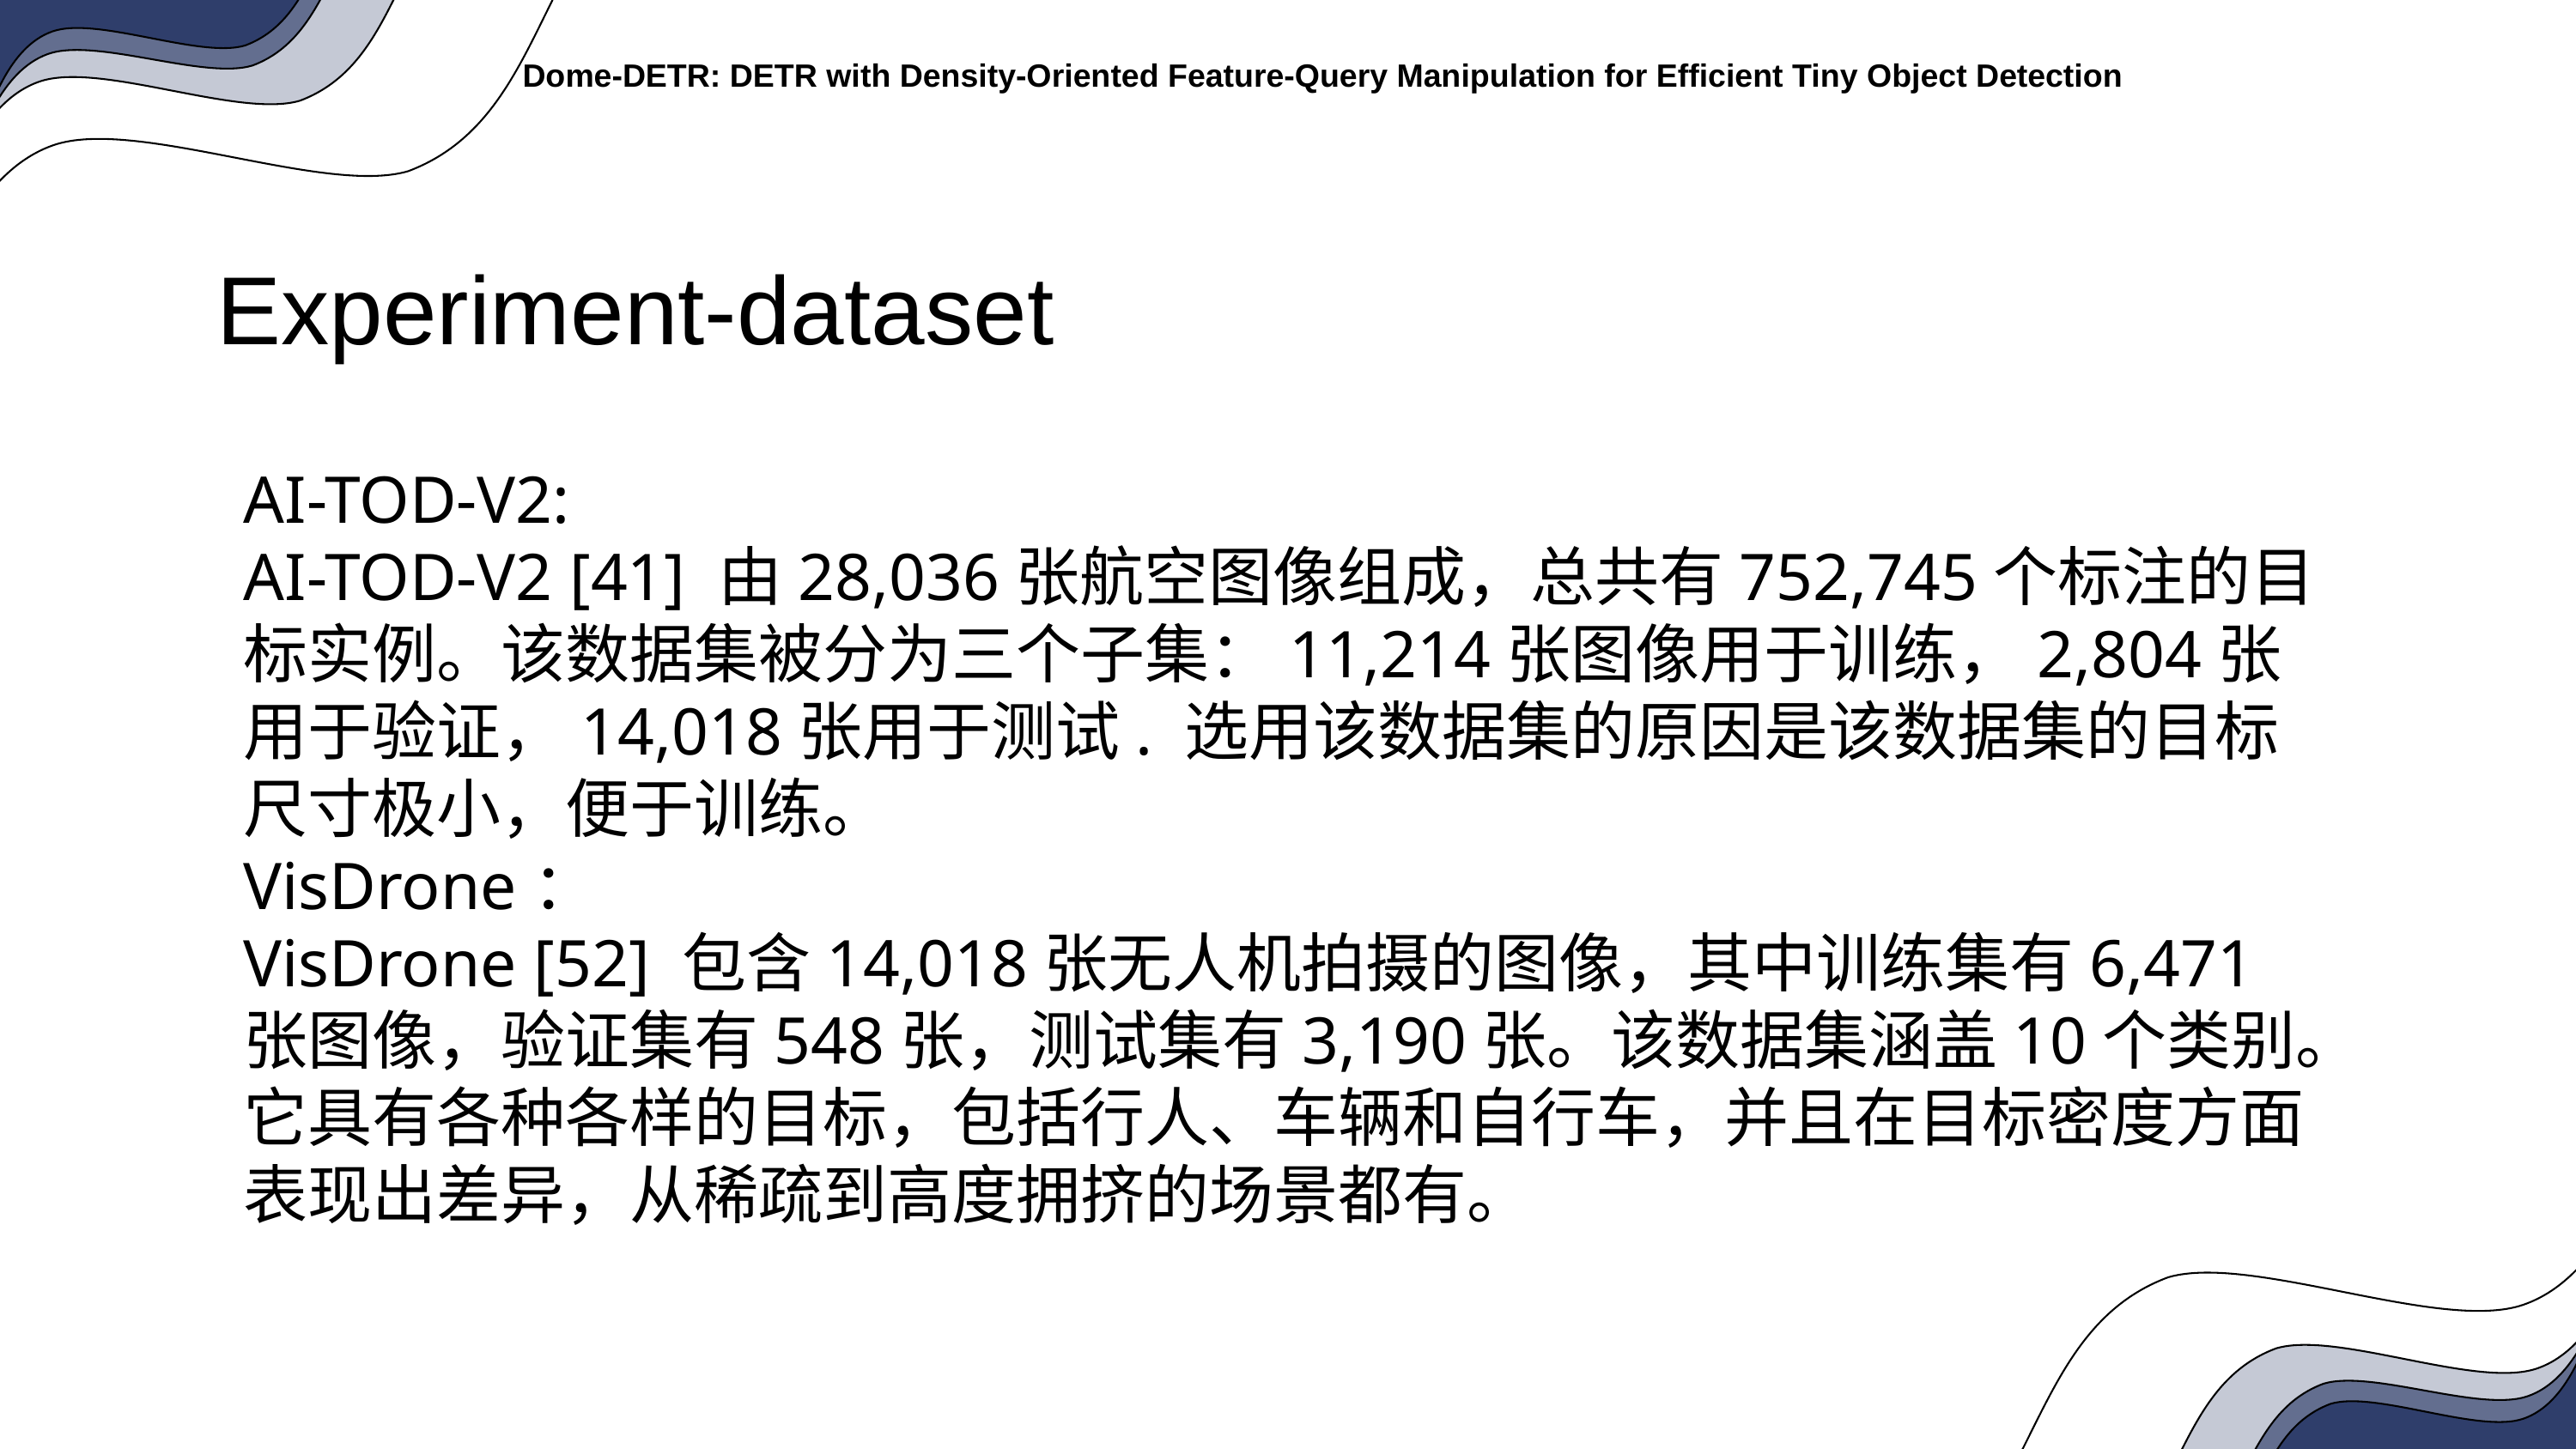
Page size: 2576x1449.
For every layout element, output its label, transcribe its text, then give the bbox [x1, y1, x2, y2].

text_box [0, 0, 596, 426]
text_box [1980, 1025, 2576, 1449]
text_box Experiment-dataset [599, 241, 1106, 370]
text_box AI-TOD-V2: AI-TOD-V2 [41] 由28,036张航空图像组成，总共有752,745个标注的目标实例。该数据集被分为三个子集：11,214张图像用于训练，2,804张用于验证，14,018张用于测试. 选用该数据集的原因是该数据集的目标尺寸极小，便于训练。 VisDrone： VisDrone [52] 包含14,018张无人机拍摄的图像，其中训练集有6,471张图像，验证集有548张，测试集有3,190张。该数据集涵盖10个类别。它具有各种各样的目标，包括行人、车辆和自行车，并且在目标密度方面表现出差异，从稀疏到高度拥挤的场景都有。 [230, 452, 2346, 1239]
